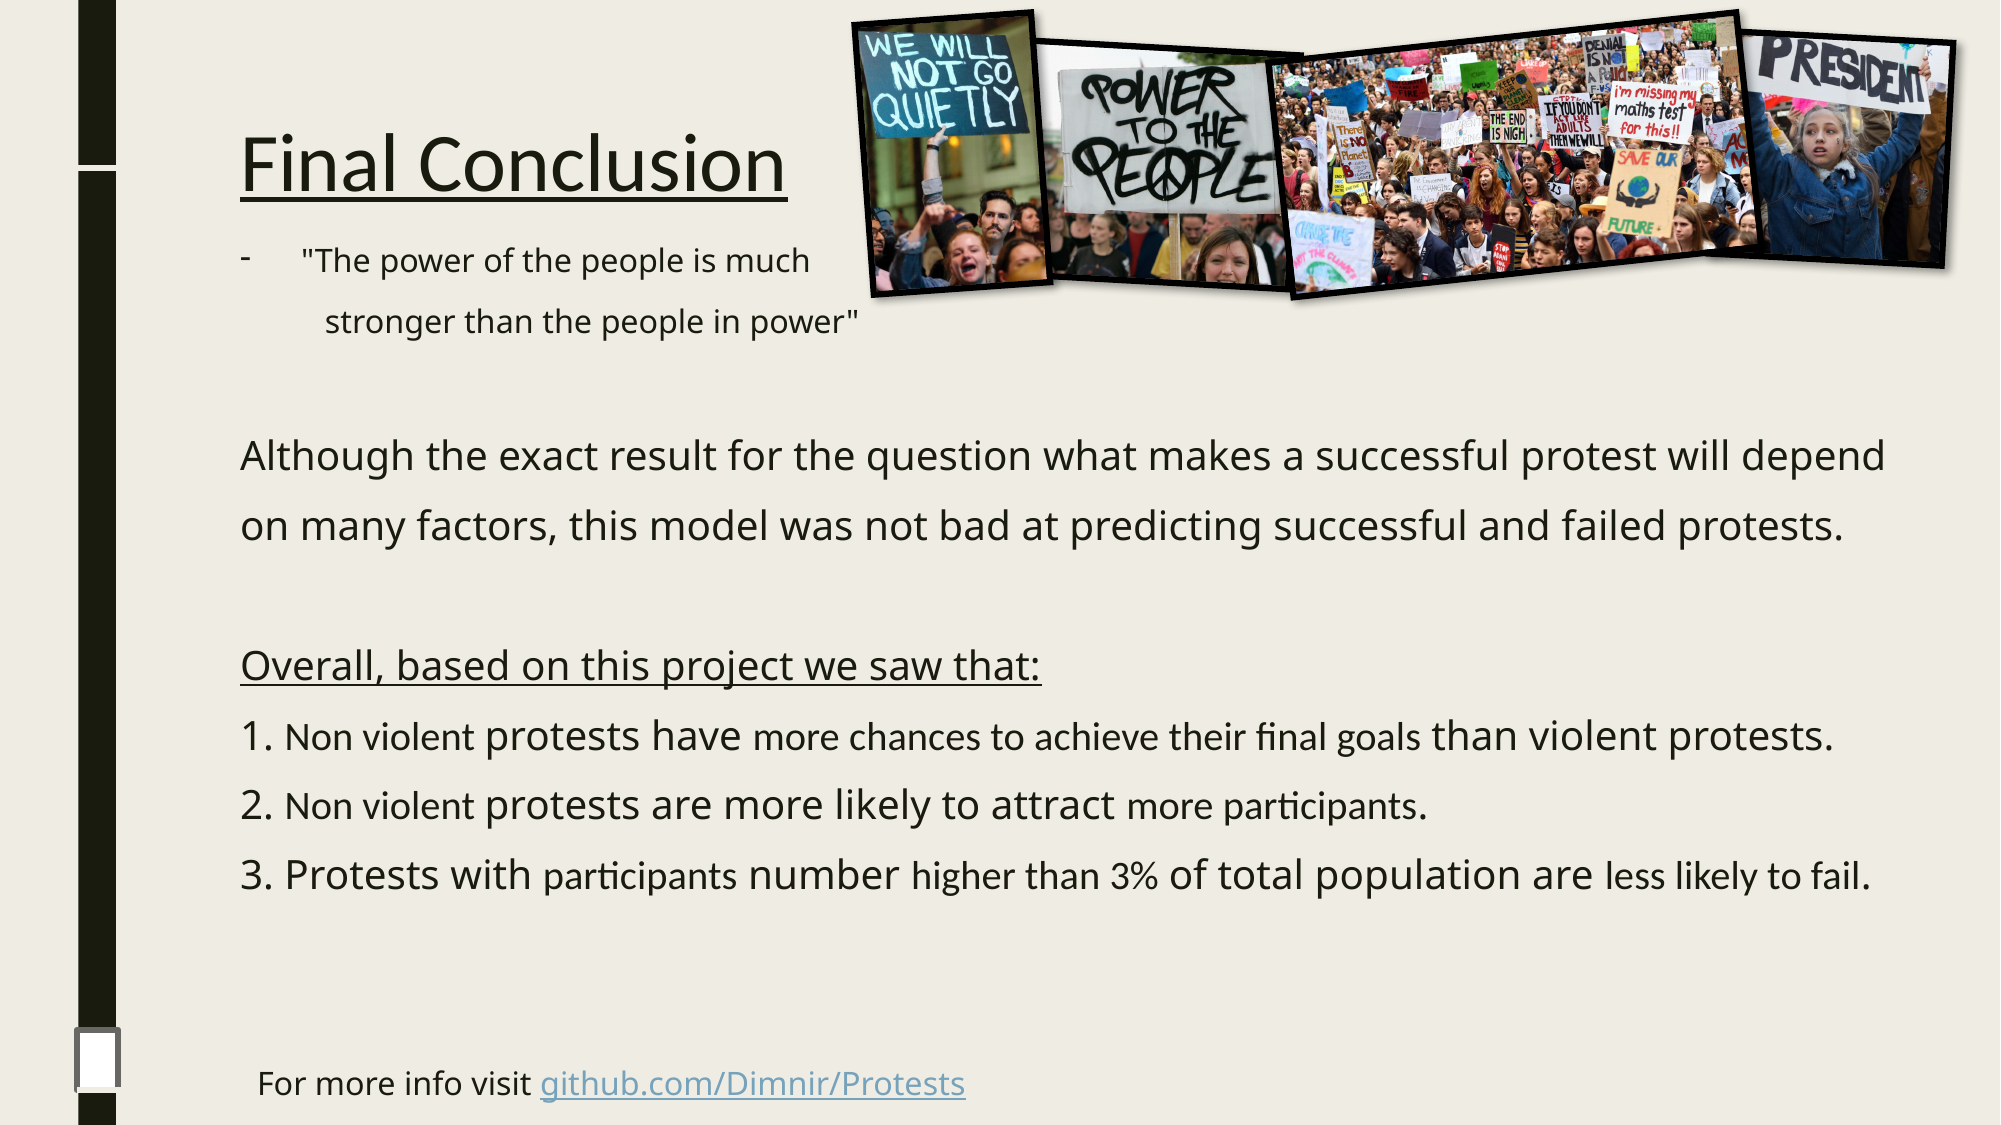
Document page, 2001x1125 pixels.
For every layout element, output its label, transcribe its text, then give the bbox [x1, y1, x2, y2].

text_box [74, 1027, 121, 1093]
list "The power of the people is much stronger than the people in power" Although the exact result for the question what makes a successful protest will depend on many factors, this model was not bad at predicting successful and failed protests. Overall, based on this project we saw that: 1. Non violent protests have more chances to achieve their final goals than violent protests. 2. Non violent protests are more likely to attract more participants. 3. Protests with participants number higher than 3% of total population are less likely to fail. For more info visit github.com/Dimnir/Protests [225, 236, 1950, 1125]
picture [858, 16, 1949, 293]
title Final Conclusion [225, 112, 865, 236]
